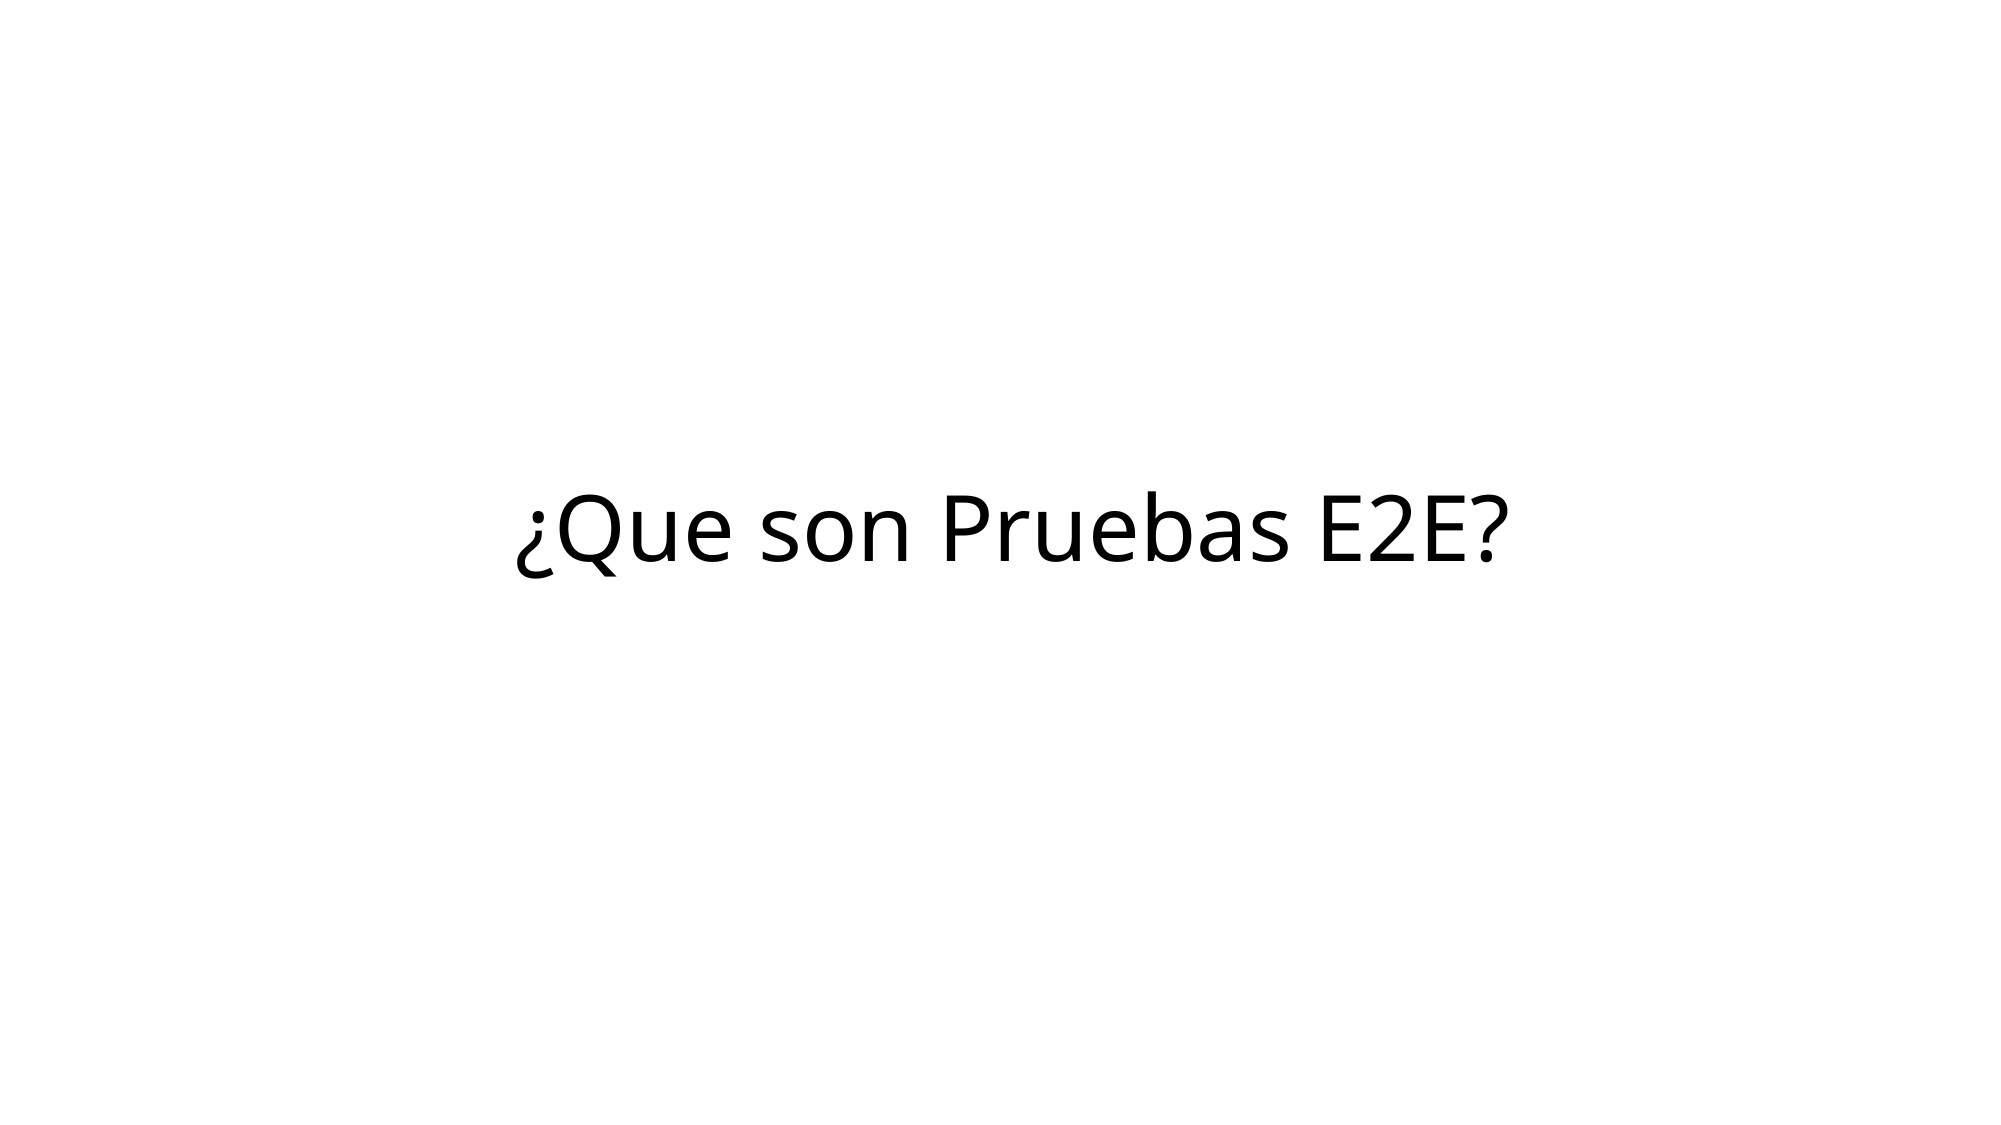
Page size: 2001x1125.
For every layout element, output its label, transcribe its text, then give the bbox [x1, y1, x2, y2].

title ¿Que son Pruebas E2E? [150, 422, 1876, 641]
